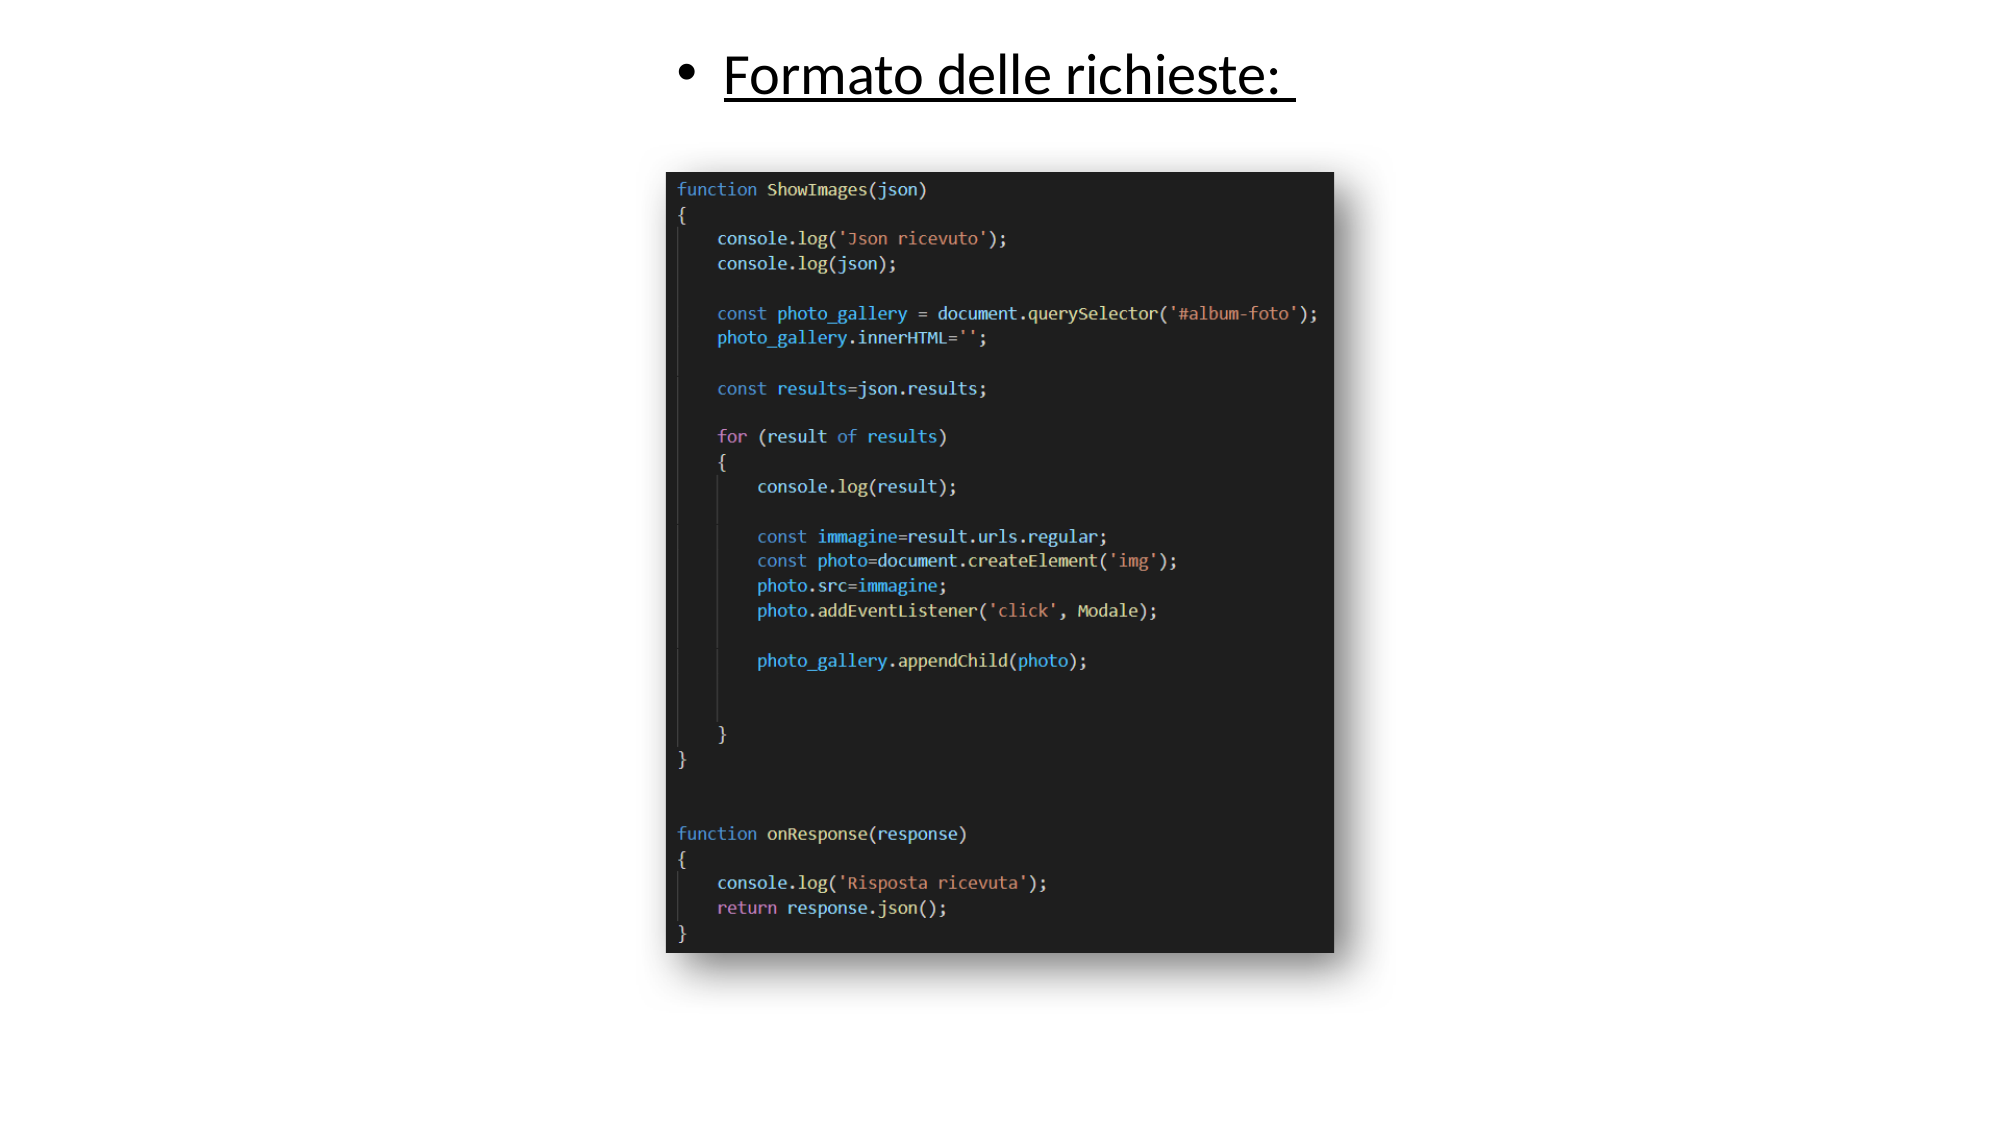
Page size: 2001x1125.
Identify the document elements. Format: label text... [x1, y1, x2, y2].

picture [665, 172, 1335, 953]
text_box Formato delle richieste: [661, 28, 2000, 114]
